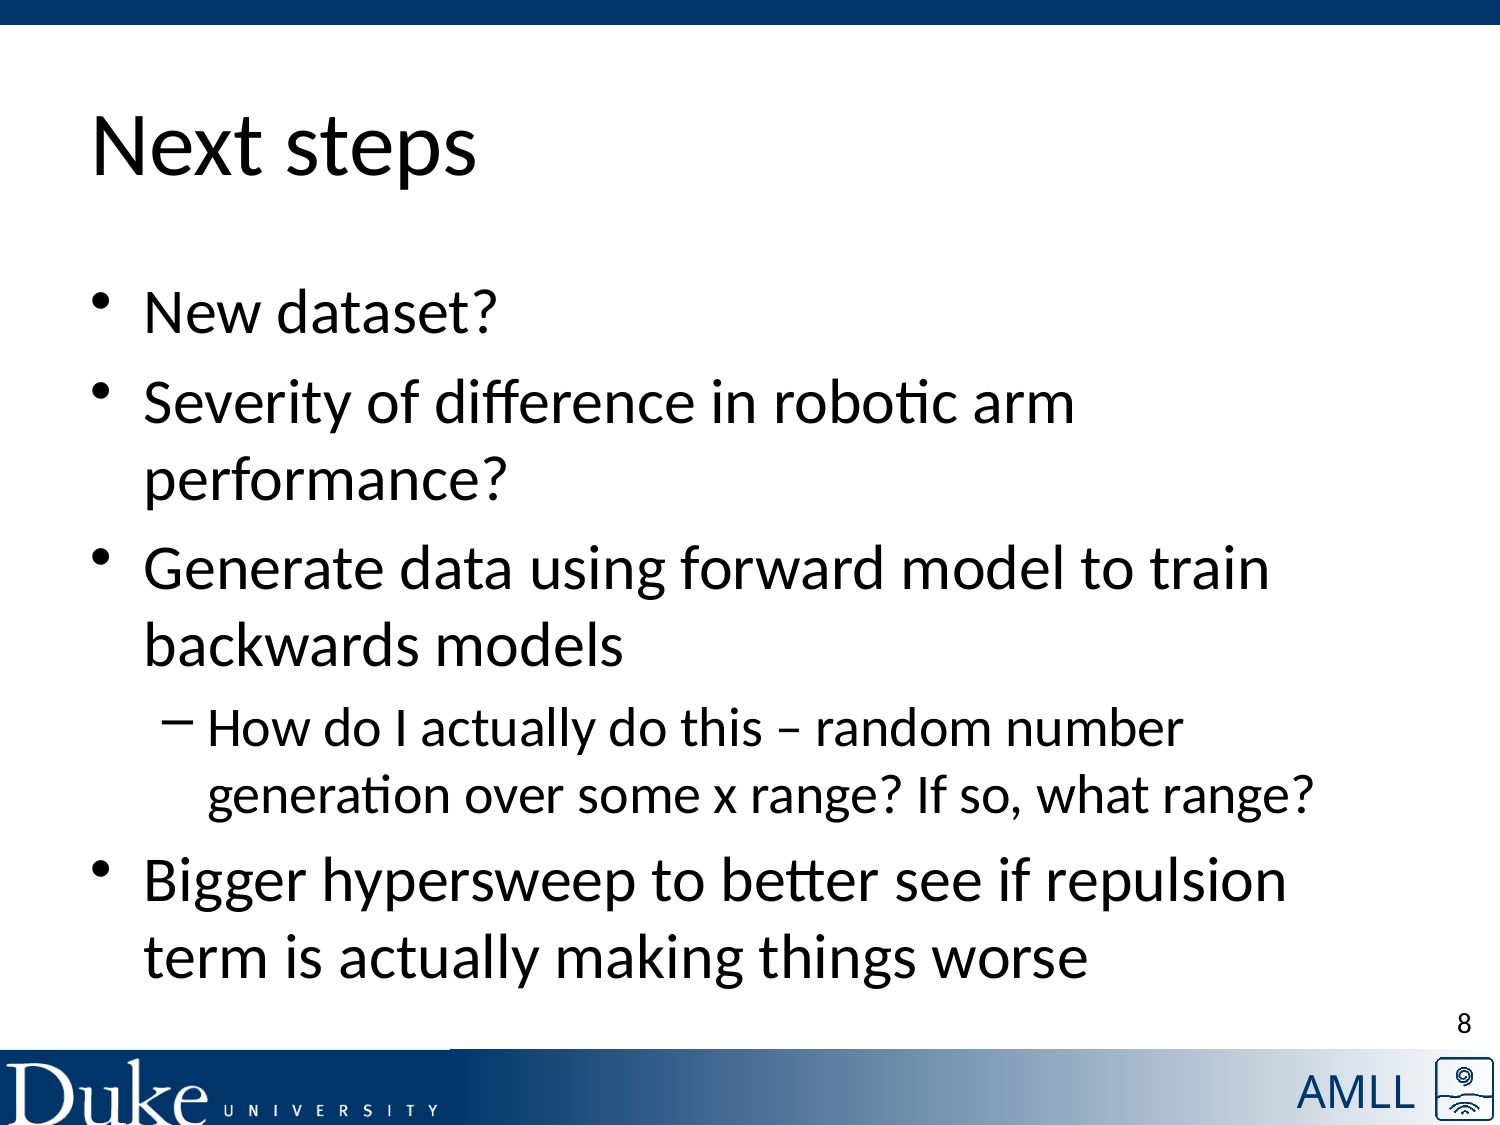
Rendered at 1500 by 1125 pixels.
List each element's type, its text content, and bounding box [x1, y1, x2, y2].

slide_number 8 [1412, 997, 1500, 1049]
picture [0, 1048, 963, 1125]
picture [1435, 1057, 1494, 1121]
list New dataset? Severity of difference in robotic arm performance? Generate data using forward model to train backwards models How do I actually do this – random number generation over some x range? If so, what range? Bigger hypersweep to better see if repulsion term is actually making things worse [75, 262, 1425, 1005]
title Next steps [75, 45, 1425, 233]
